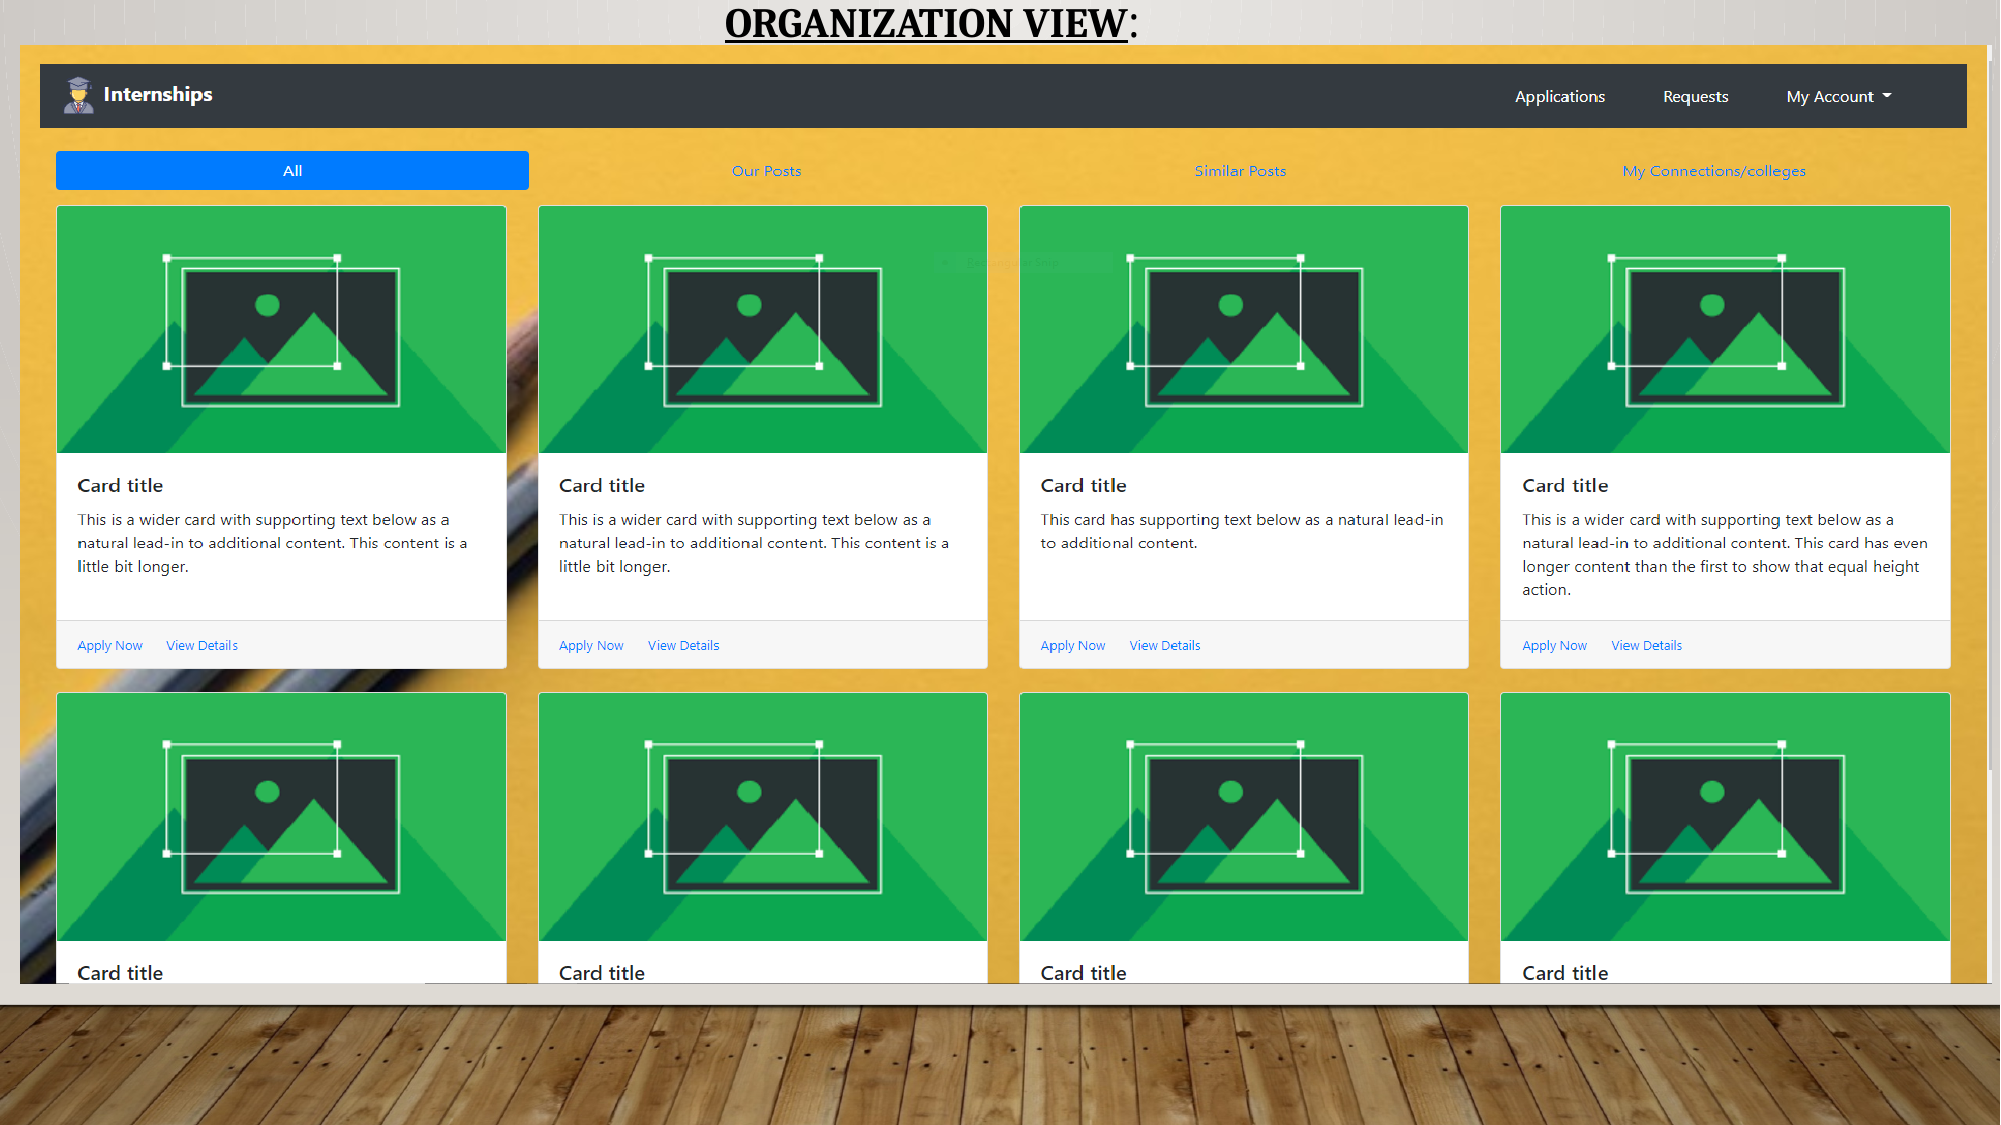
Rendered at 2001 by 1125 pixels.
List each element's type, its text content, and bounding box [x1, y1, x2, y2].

picture [0, 1005, 2000, 1125]
picture [20, 45, 1992, 984]
text_box ORGANIZATION VIEW: [710, 0, 1479, 45]
